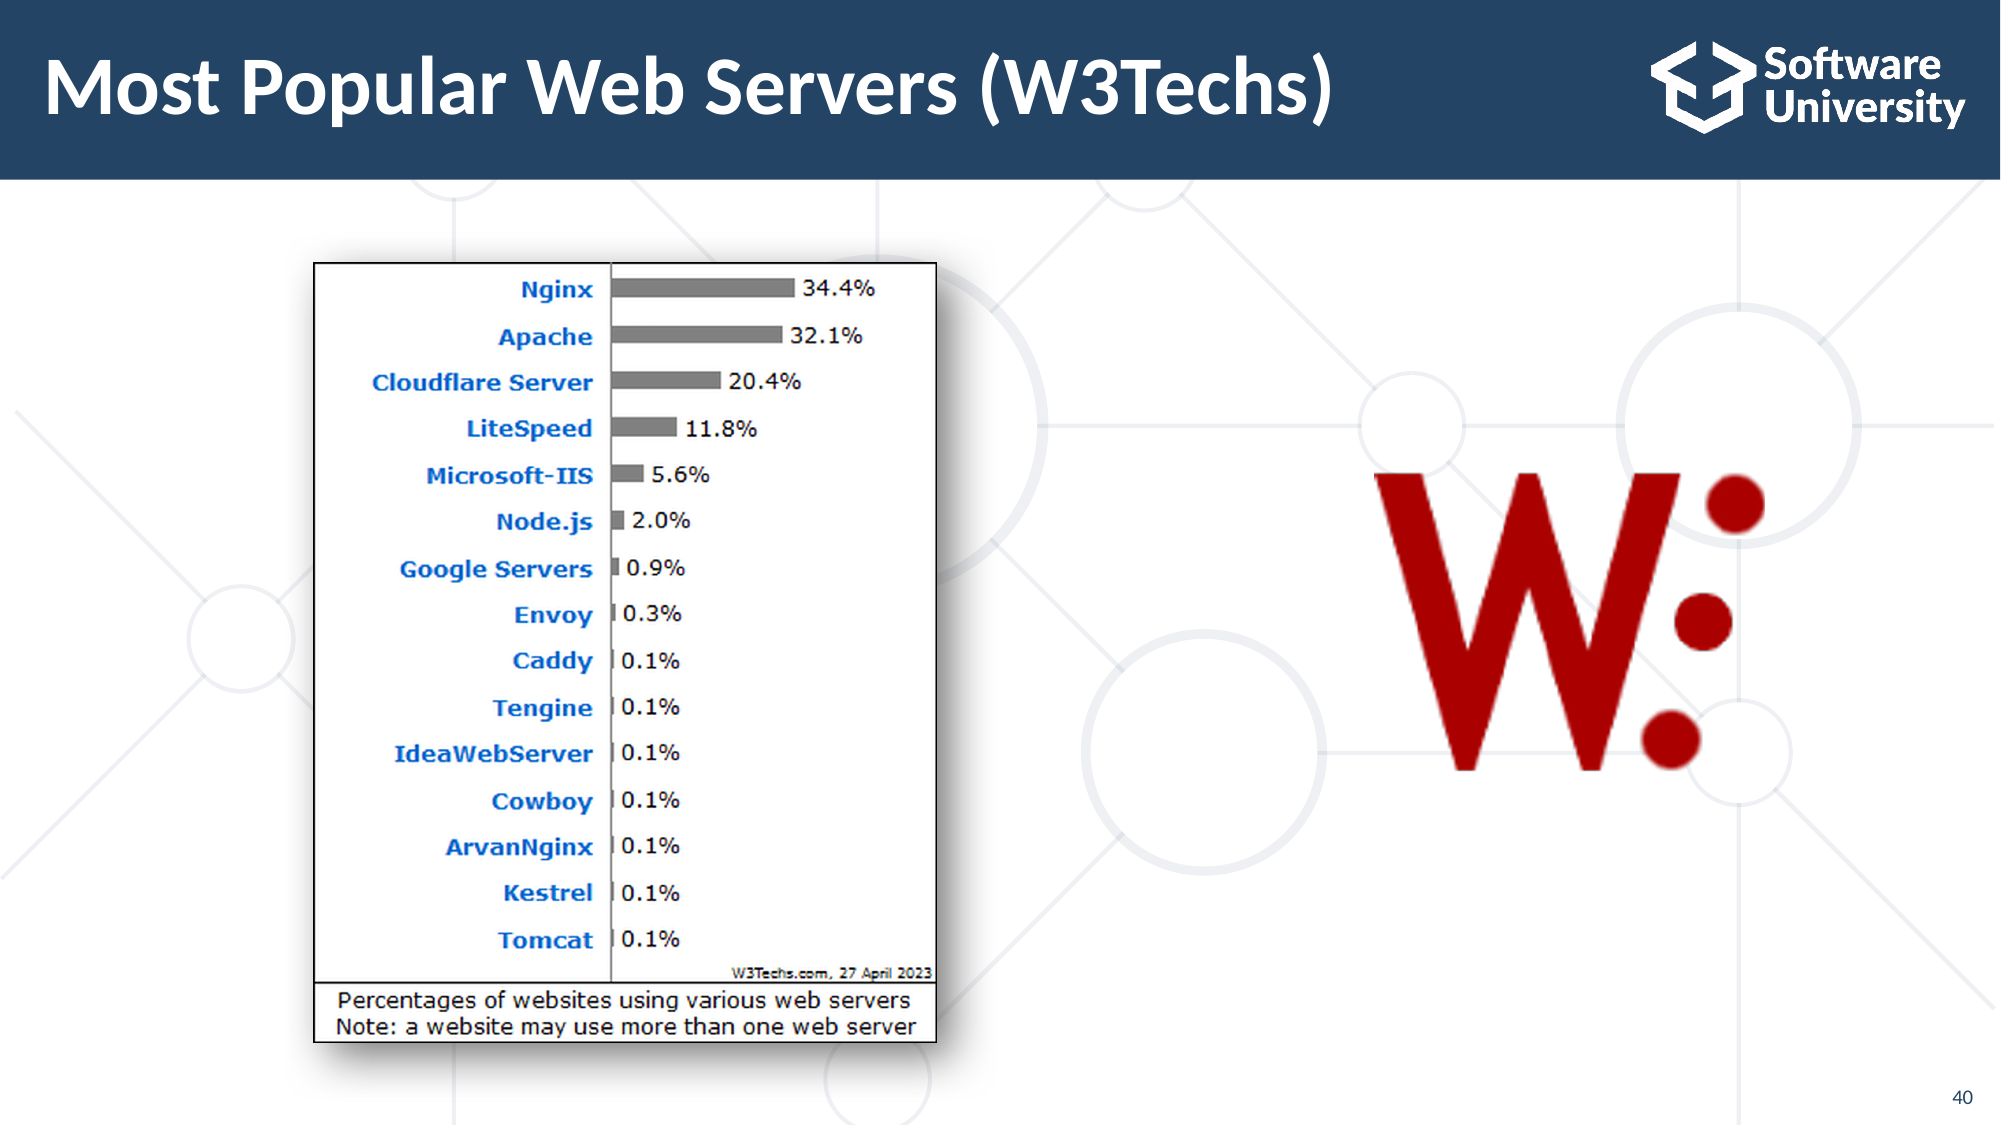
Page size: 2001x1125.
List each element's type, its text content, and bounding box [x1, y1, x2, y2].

picture [1374, 424, 1766, 816]
picture [312, 261, 938, 1043]
slide_number 40 [1927, 1067, 1989, 1117]
picture [1651, 41, 1966, 134]
title Most Popular Web Servers (W3Techs) [25, 0, 1597, 173]
